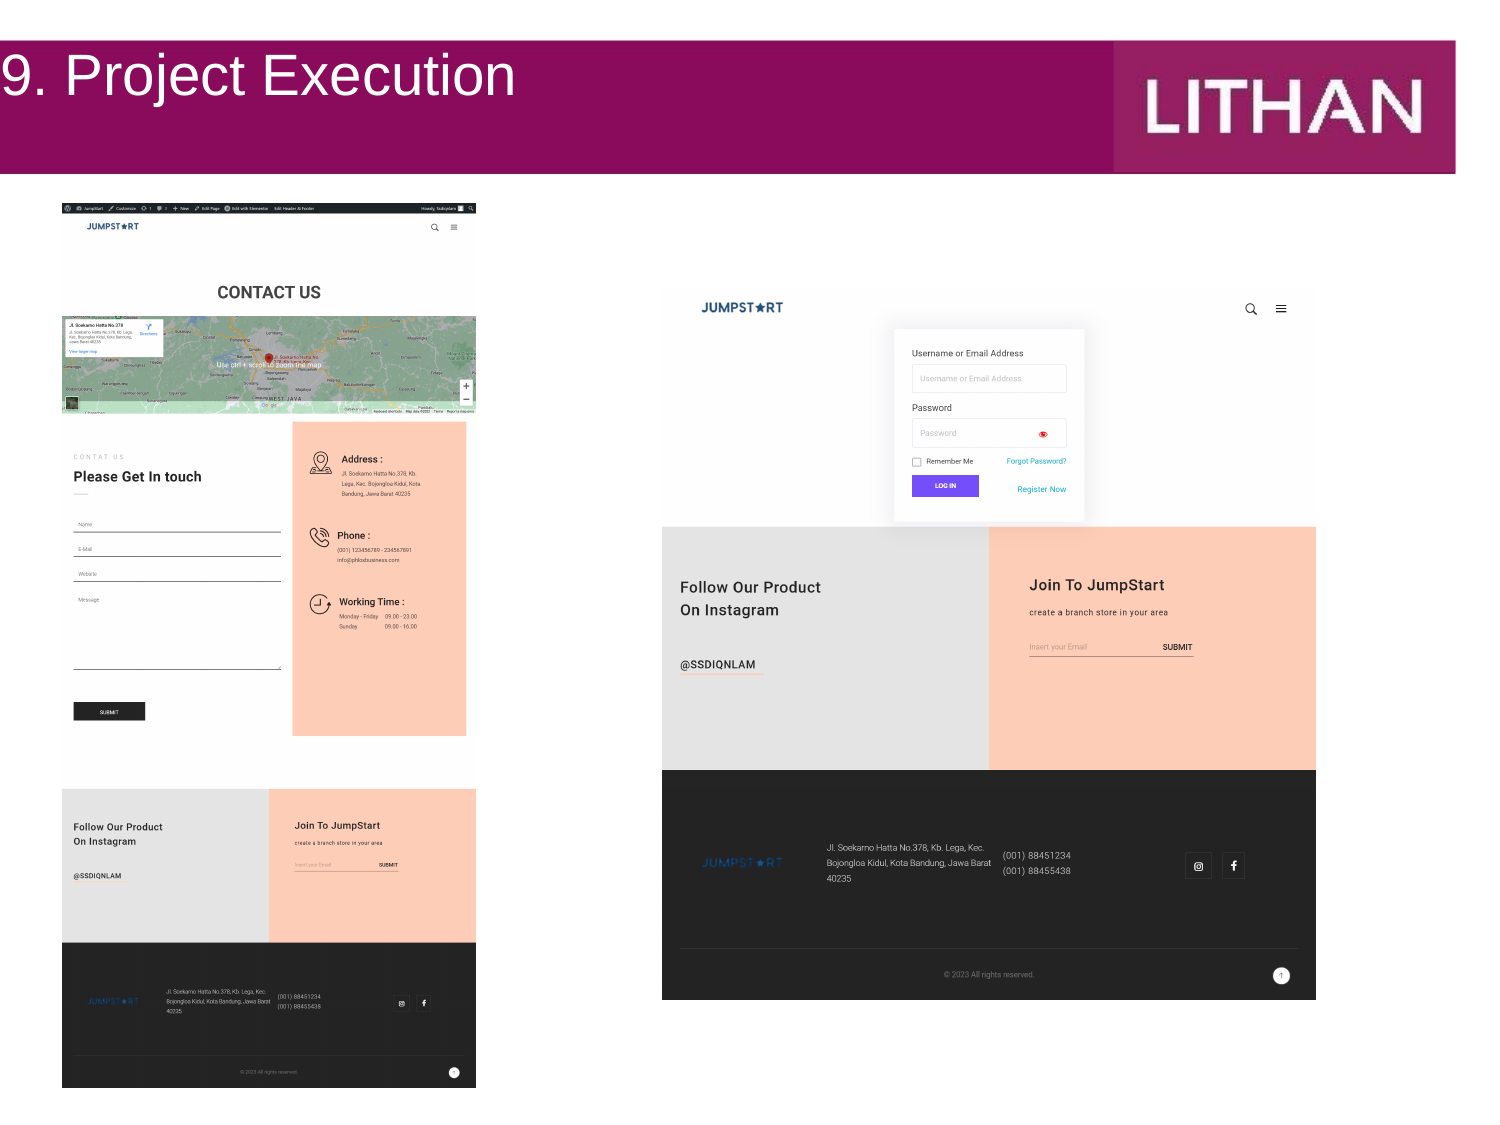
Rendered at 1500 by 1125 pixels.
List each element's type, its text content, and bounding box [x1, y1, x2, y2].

picture [62, 203, 476, 1088]
title 9. Project Execution [0, 37, 1482, 109]
picture [0, 109, 1457, 178]
picture [662, 287, 1317, 1001]
